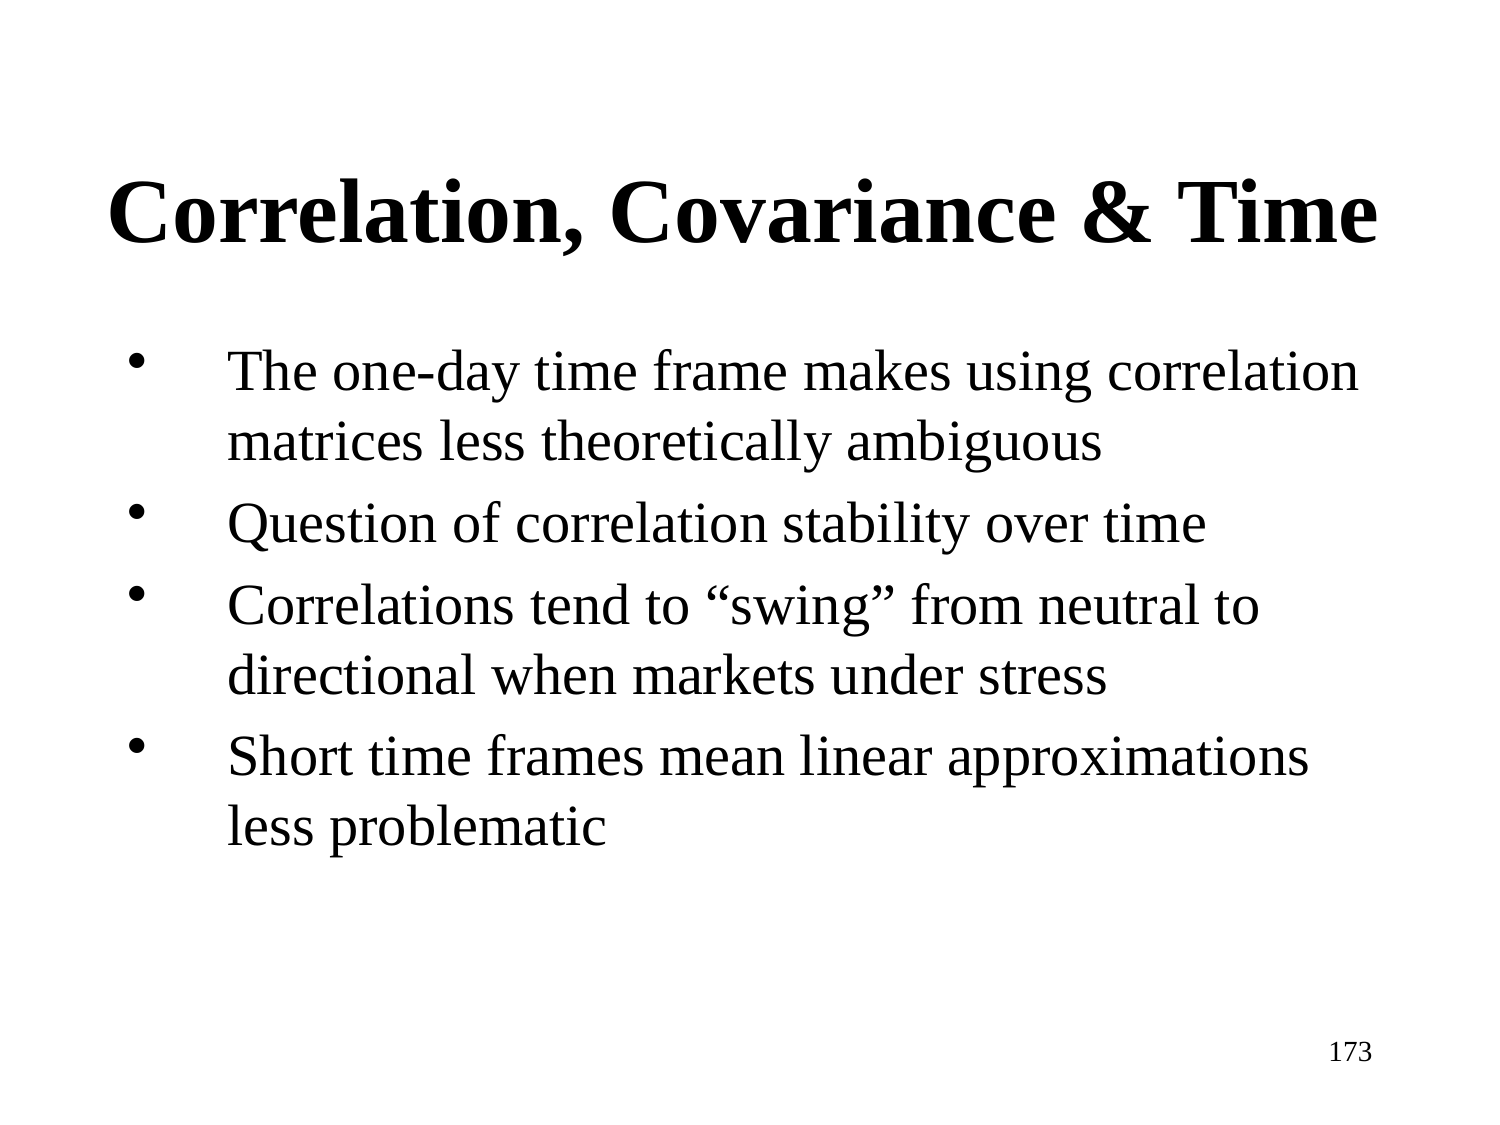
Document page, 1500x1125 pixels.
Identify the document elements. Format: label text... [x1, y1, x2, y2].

slide_number 173 [1074, 1024, 1388, 1101]
list The one-day time frame makes using correlation matrices less theoretically ambiguous Question of correlation stability over time Correlations tend to “swing” from neutral to directional when markets under stress Short time frames mean linear approximations less problematic [112, 324, 1401, 888]
title Correlation, Covariance & Time [62, 112, 1426, 301]
